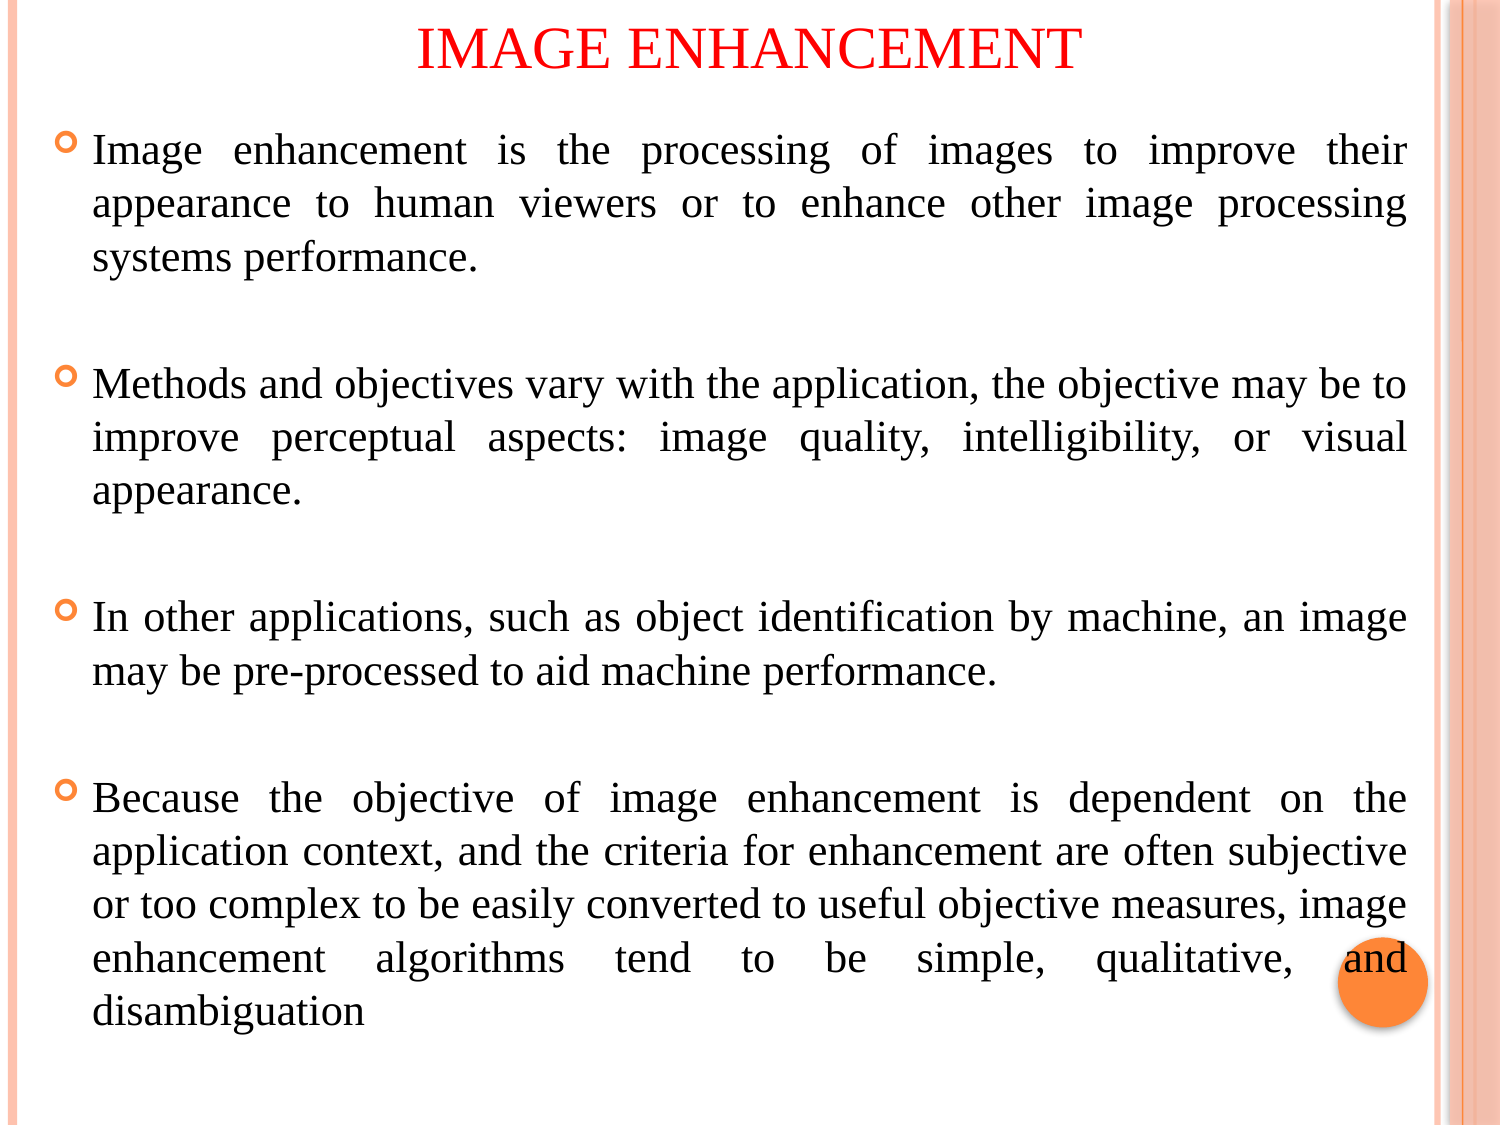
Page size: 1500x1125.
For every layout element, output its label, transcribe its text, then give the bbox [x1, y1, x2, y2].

list Image enhancement is the processing of images to improve their appearance to human viewers or to enhance other image processing systems performance. Methods and objectives vary with the application, the objective may be to improve perceptual aspects: image quality, intelligibility, or visual appearance. In other applications, such as object identification by machine, an image may be pre-processed to aid machine performance. Because the objective of image enhancement is dependent on the application context, and the criteria for enhancement are often subjective or too complex to be easily converted to useful objective measures, image enhancement algorithms tend to be simple, qualitative, and disambiguation [37, 112, 1425, 1050]
title Image Enhancement [75, 0, 1425, 88]
